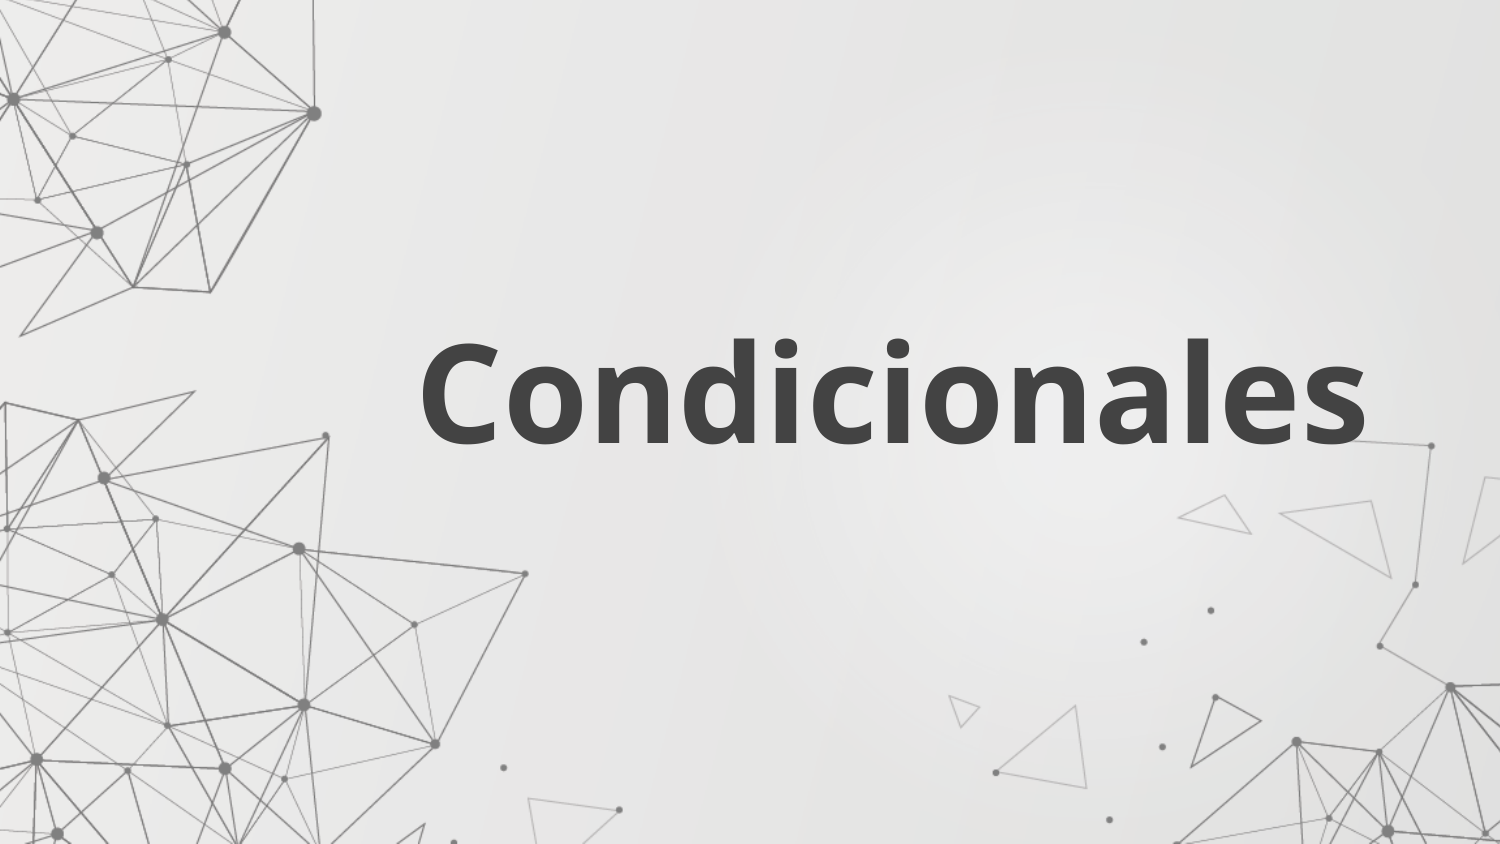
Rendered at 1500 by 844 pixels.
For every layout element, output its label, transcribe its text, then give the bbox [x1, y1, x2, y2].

picture [0, 0, 1500, 844]
title Condicionales [369, 164, 1385, 487]
